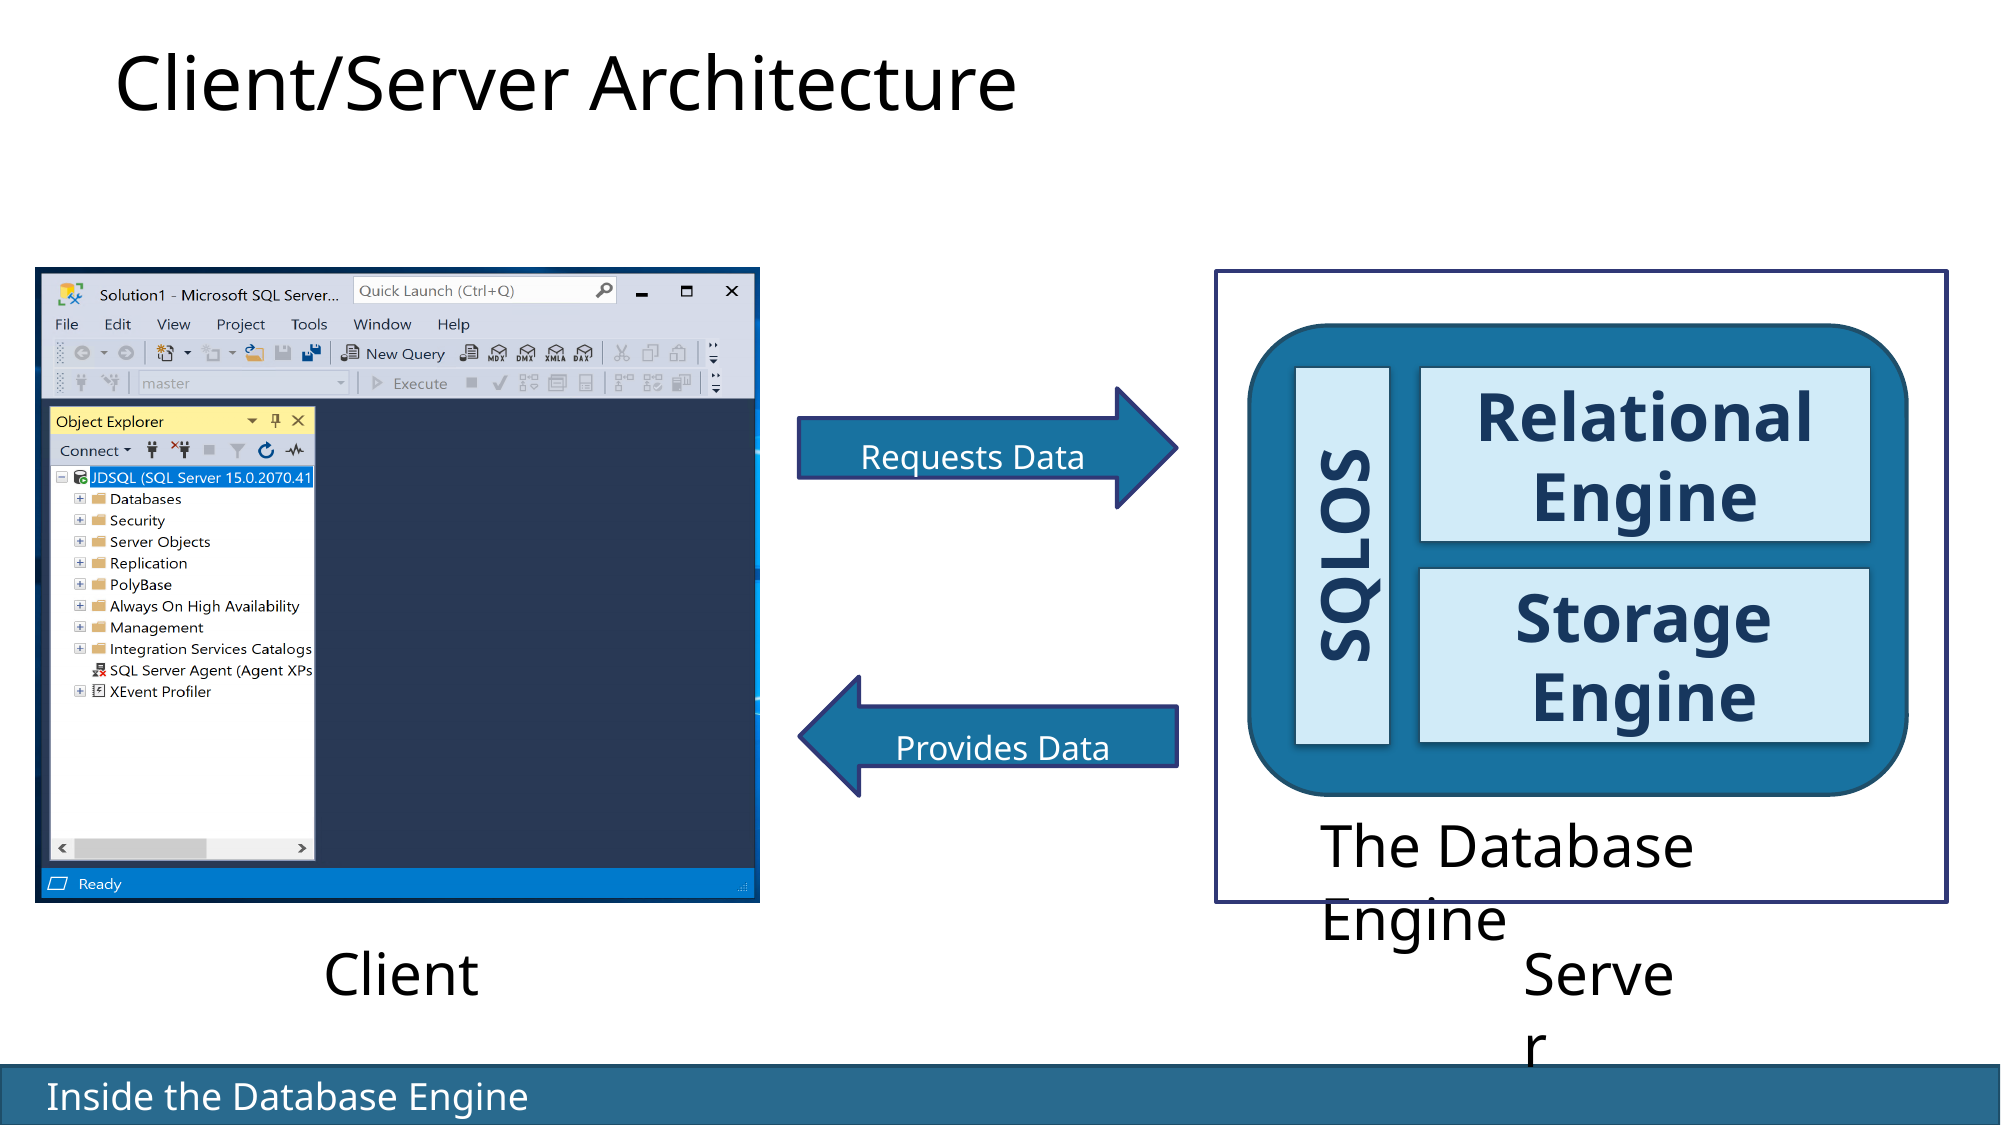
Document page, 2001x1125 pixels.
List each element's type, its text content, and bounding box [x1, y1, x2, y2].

text_box [1105, 386, 1179, 510]
text_box Requests Data [845, 395, 1105, 492]
text_box Provides Data [880, 687, 1140, 783]
text_box [1140, 704, 1179, 769]
title Client/Server Architecture [99, 45, 1900, 233]
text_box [1216, 271, 1947, 903]
text_box Server [1508, 926, 1703, 1022]
text_box [797, 674, 880, 798]
text_box [796, 416, 845, 480]
picture [35, 266, 760, 903]
text_box Client [308, 926, 503, 1022]
